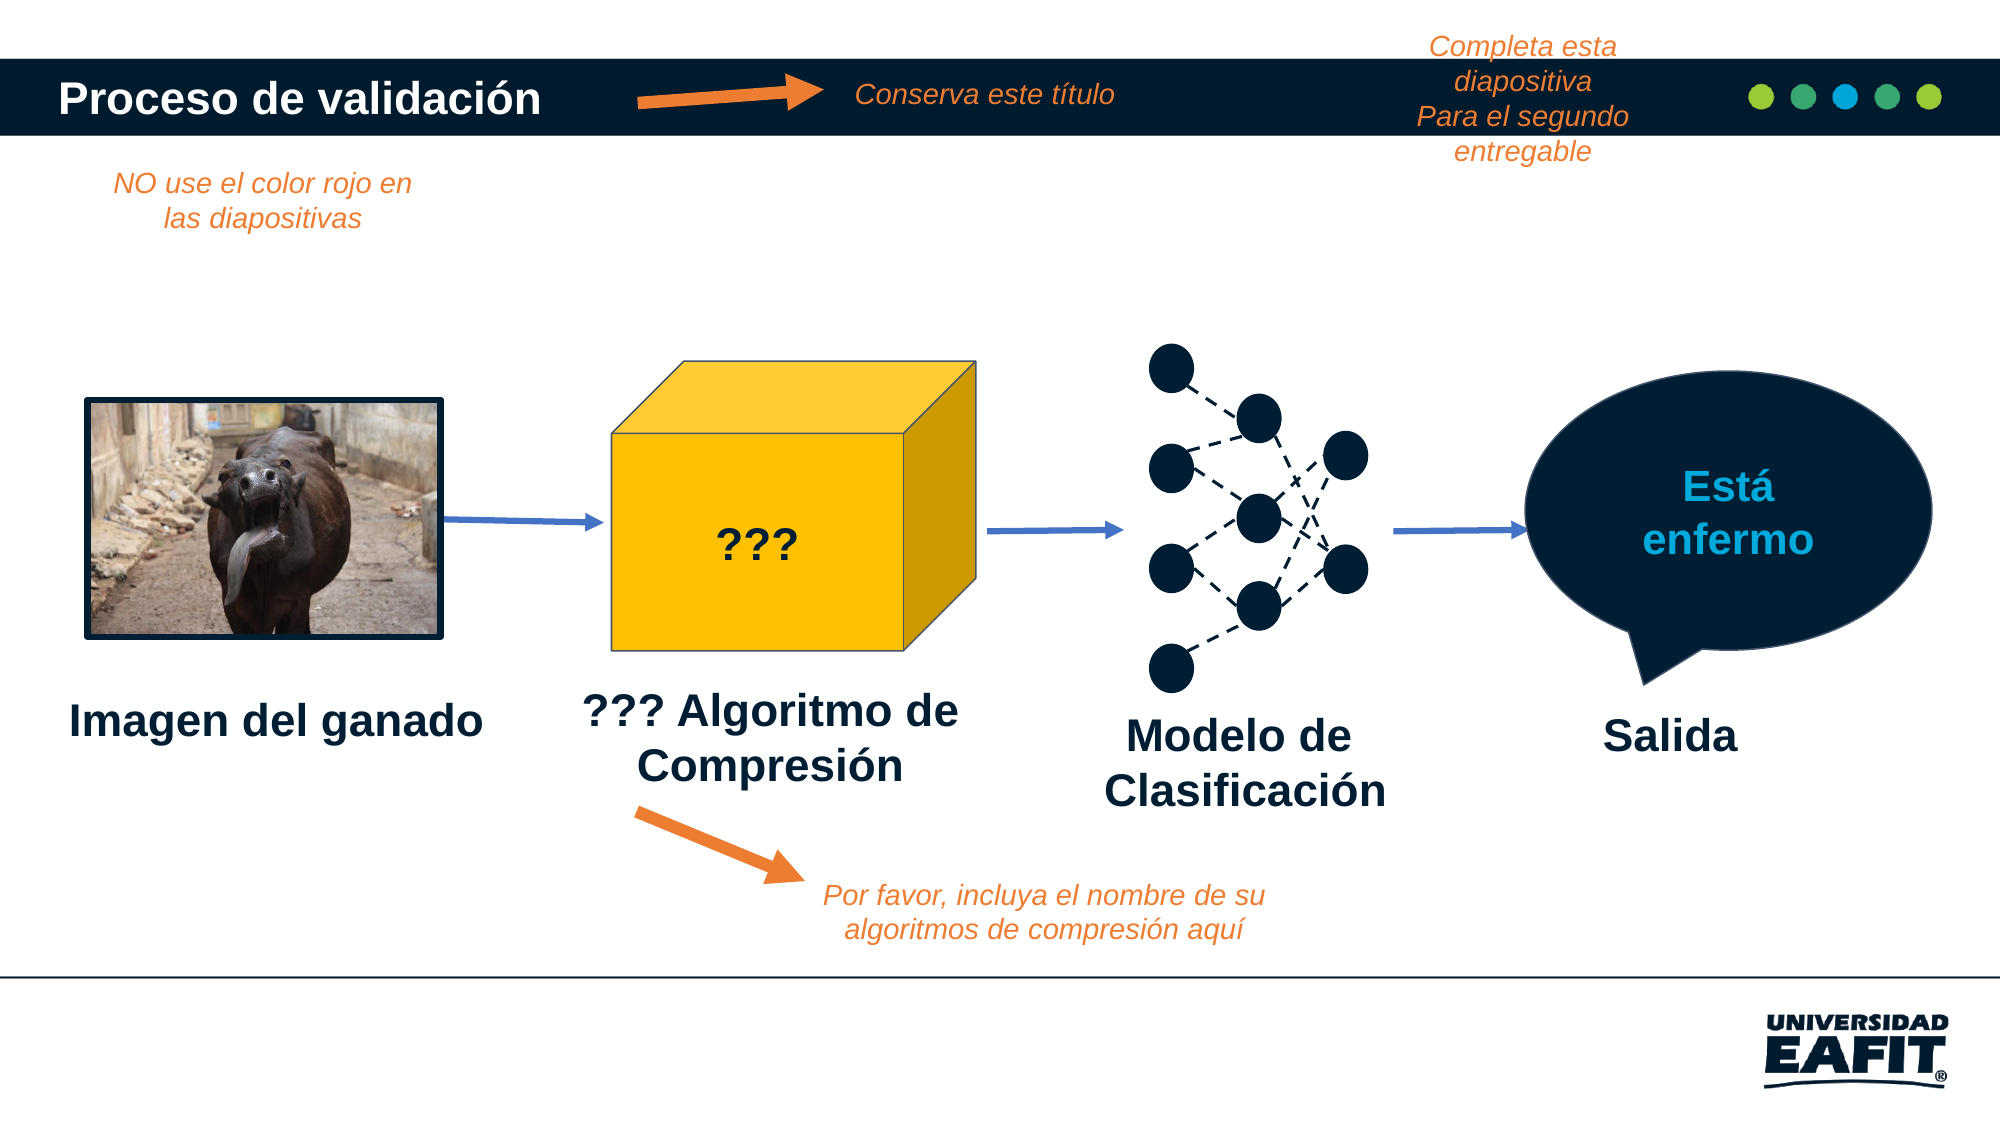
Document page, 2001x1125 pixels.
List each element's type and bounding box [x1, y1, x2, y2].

text_box [1148, 343, 1369, 694]
picture [0, 0, 2000, 1125]
